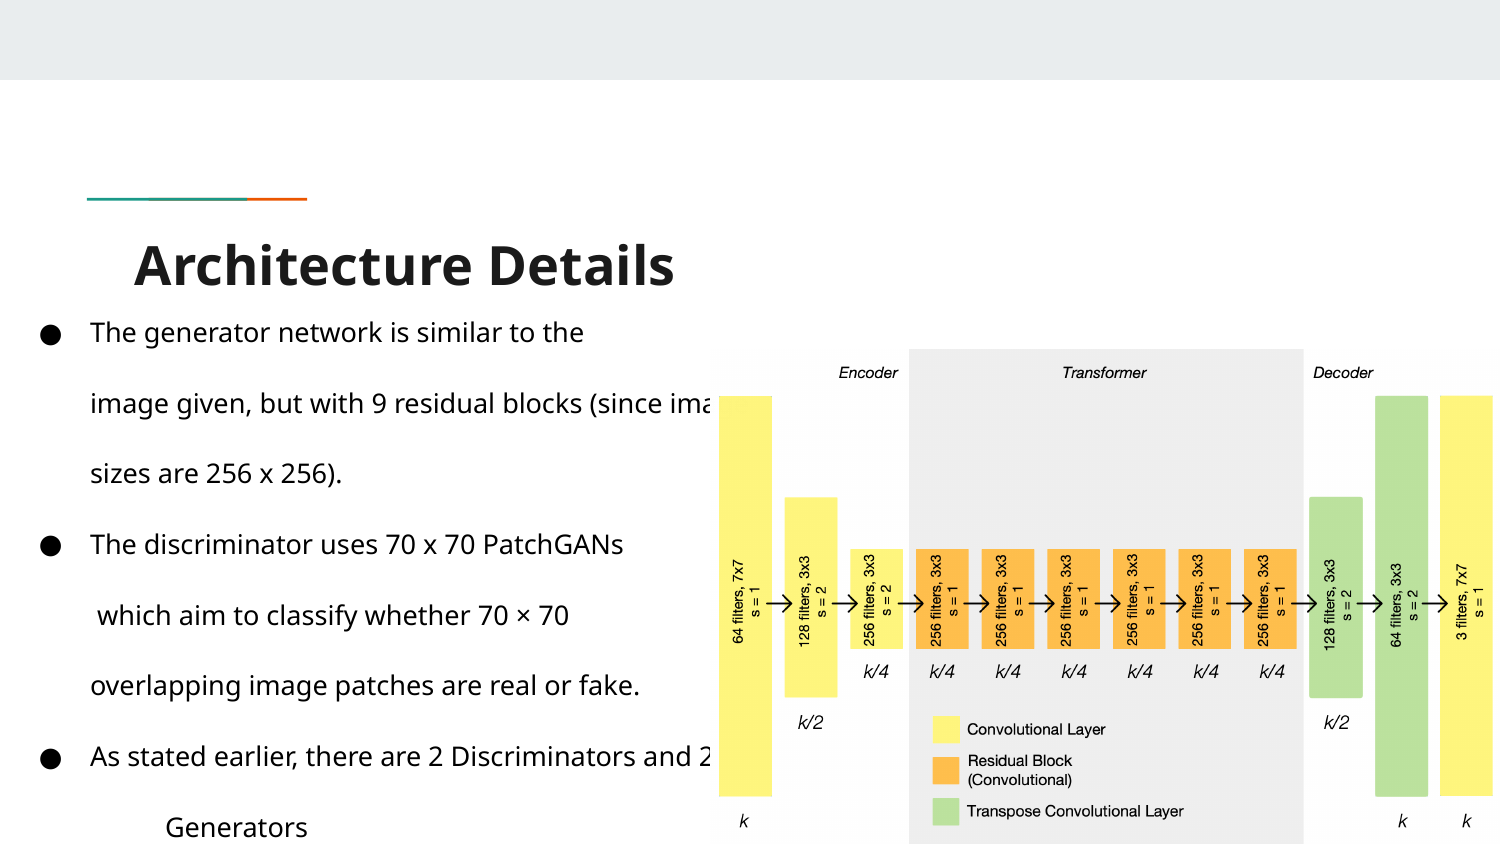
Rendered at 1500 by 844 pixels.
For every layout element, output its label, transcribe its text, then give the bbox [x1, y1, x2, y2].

list The generator network is similar to the image given, but with 9 residual blocks (since image sizes are 256 x 256). The discriminator uses 70 x 70 PatchGANs which aim to classify whether 70 × 70 overlapping image patches are real or fake. As stated earlier, there are 2 Discriminators and 2 Generators [0, 295, 1284, 667]
picture [710, 349, 1500, 844]
title Architecture Details [119, 216, 1381, 305]
